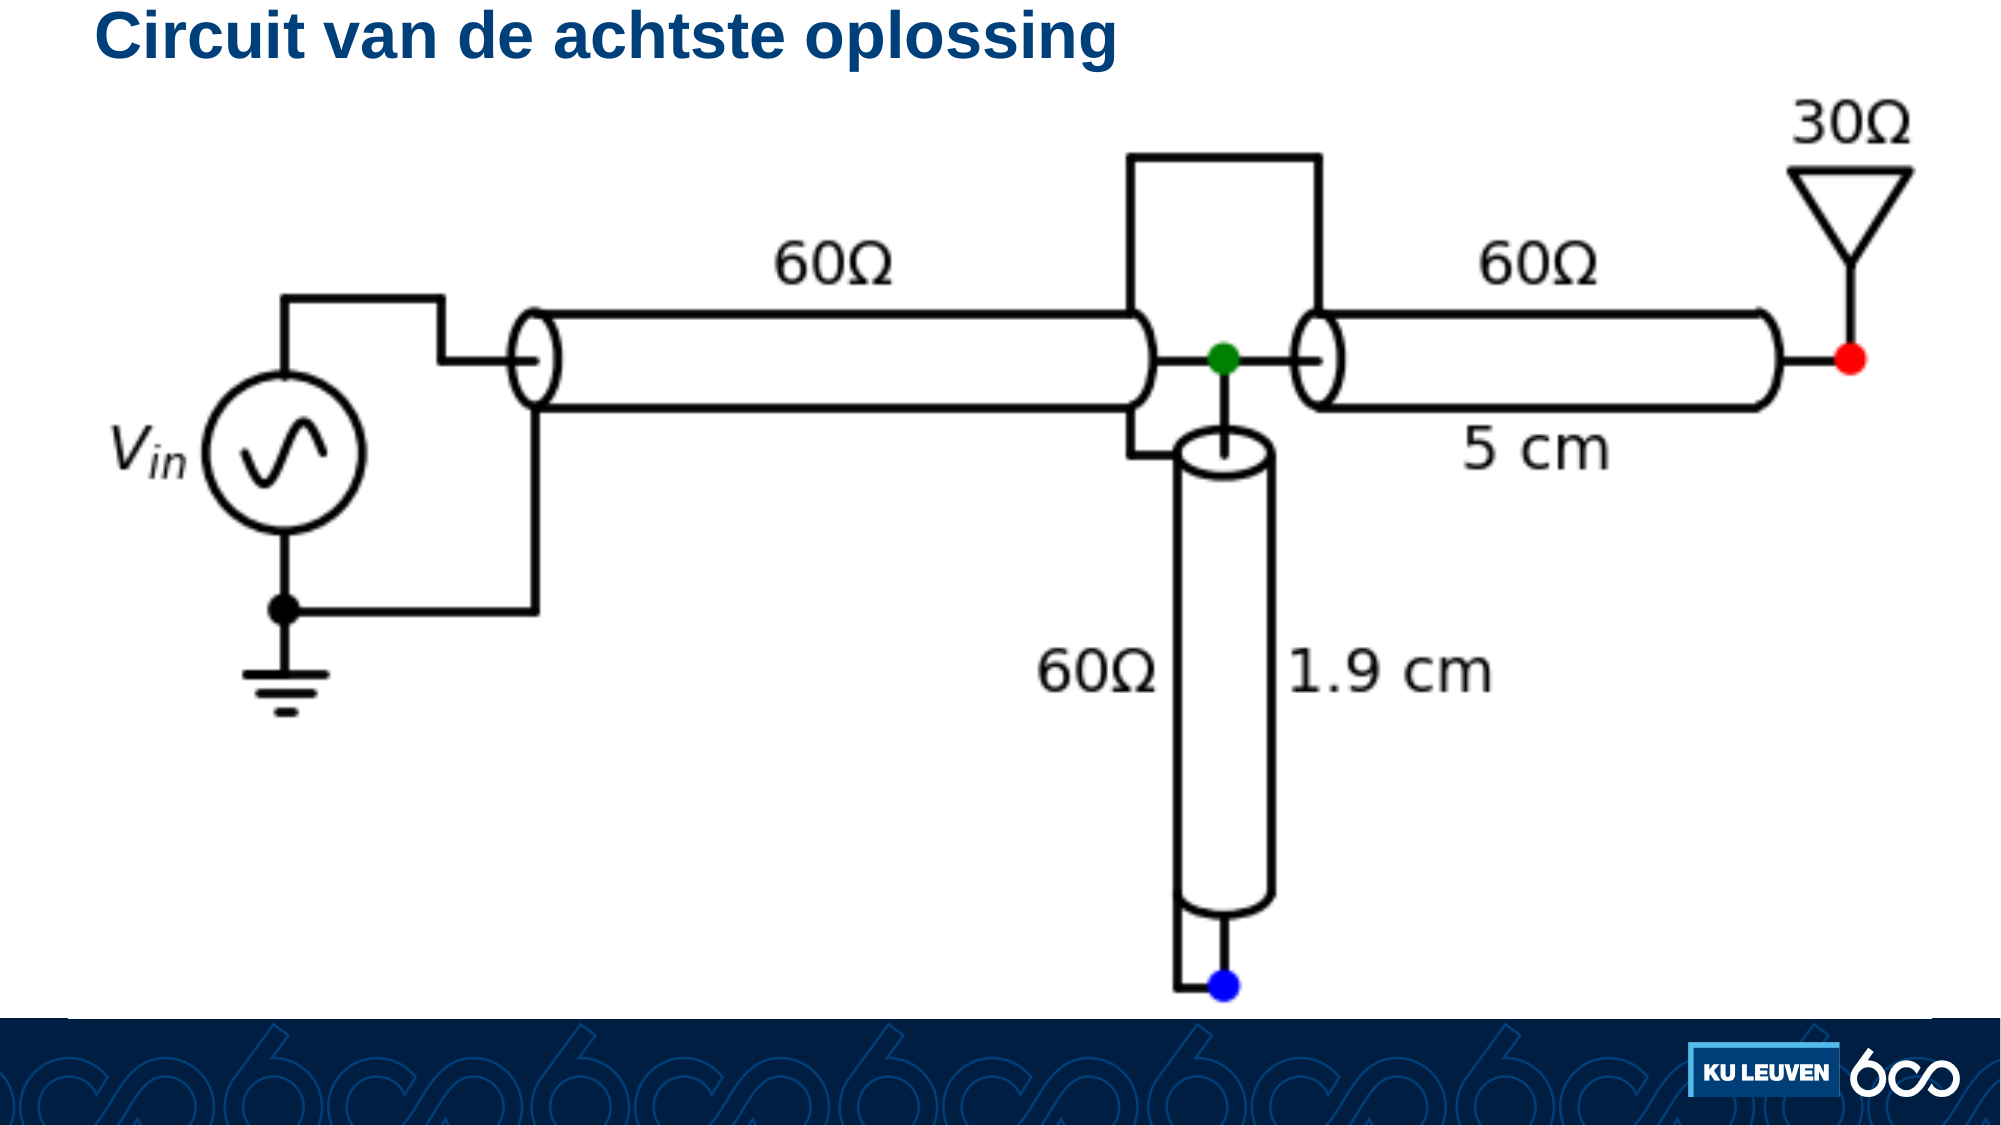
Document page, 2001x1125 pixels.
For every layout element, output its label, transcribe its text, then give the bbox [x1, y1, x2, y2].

title Circuit van de achtste oplossing [94, 0, 1906, 88]
picture [0, 88, 2001, 1125]
